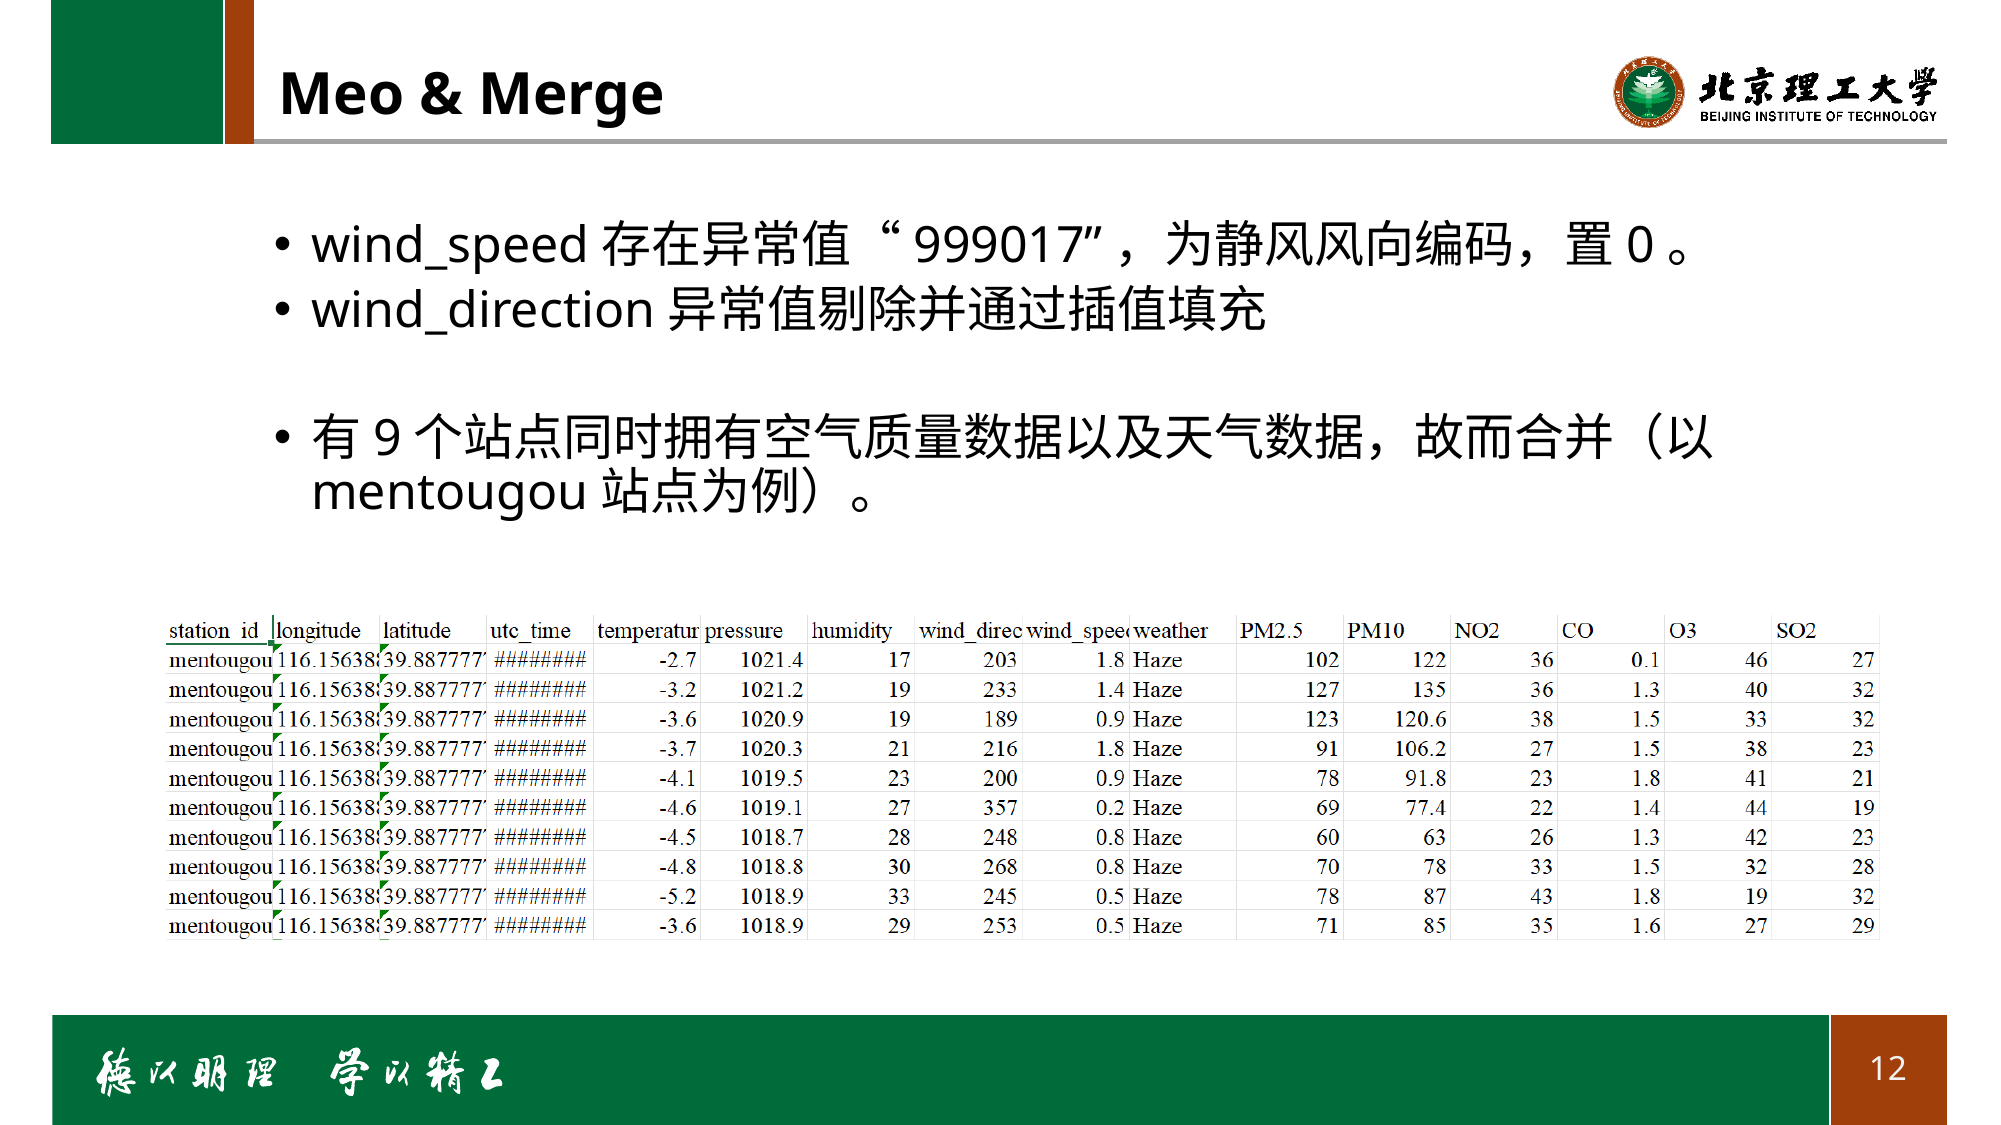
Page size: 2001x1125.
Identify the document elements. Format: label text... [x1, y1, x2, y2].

picture [166, 615, 1880, 940]
picture [1682, 56, 1937, 128]
text_box wind_speed存在异常值“999017”，为静风风向编码，置0。 wind_direction异常值剔除并通过插值填充 有9个站点同时拥有空气质量数据以及天气数据，故而合并（以mentougou站点为例）。 [183, 212, 1909, 913]
title Meo & Merge [263, 56, 1682, 136]
